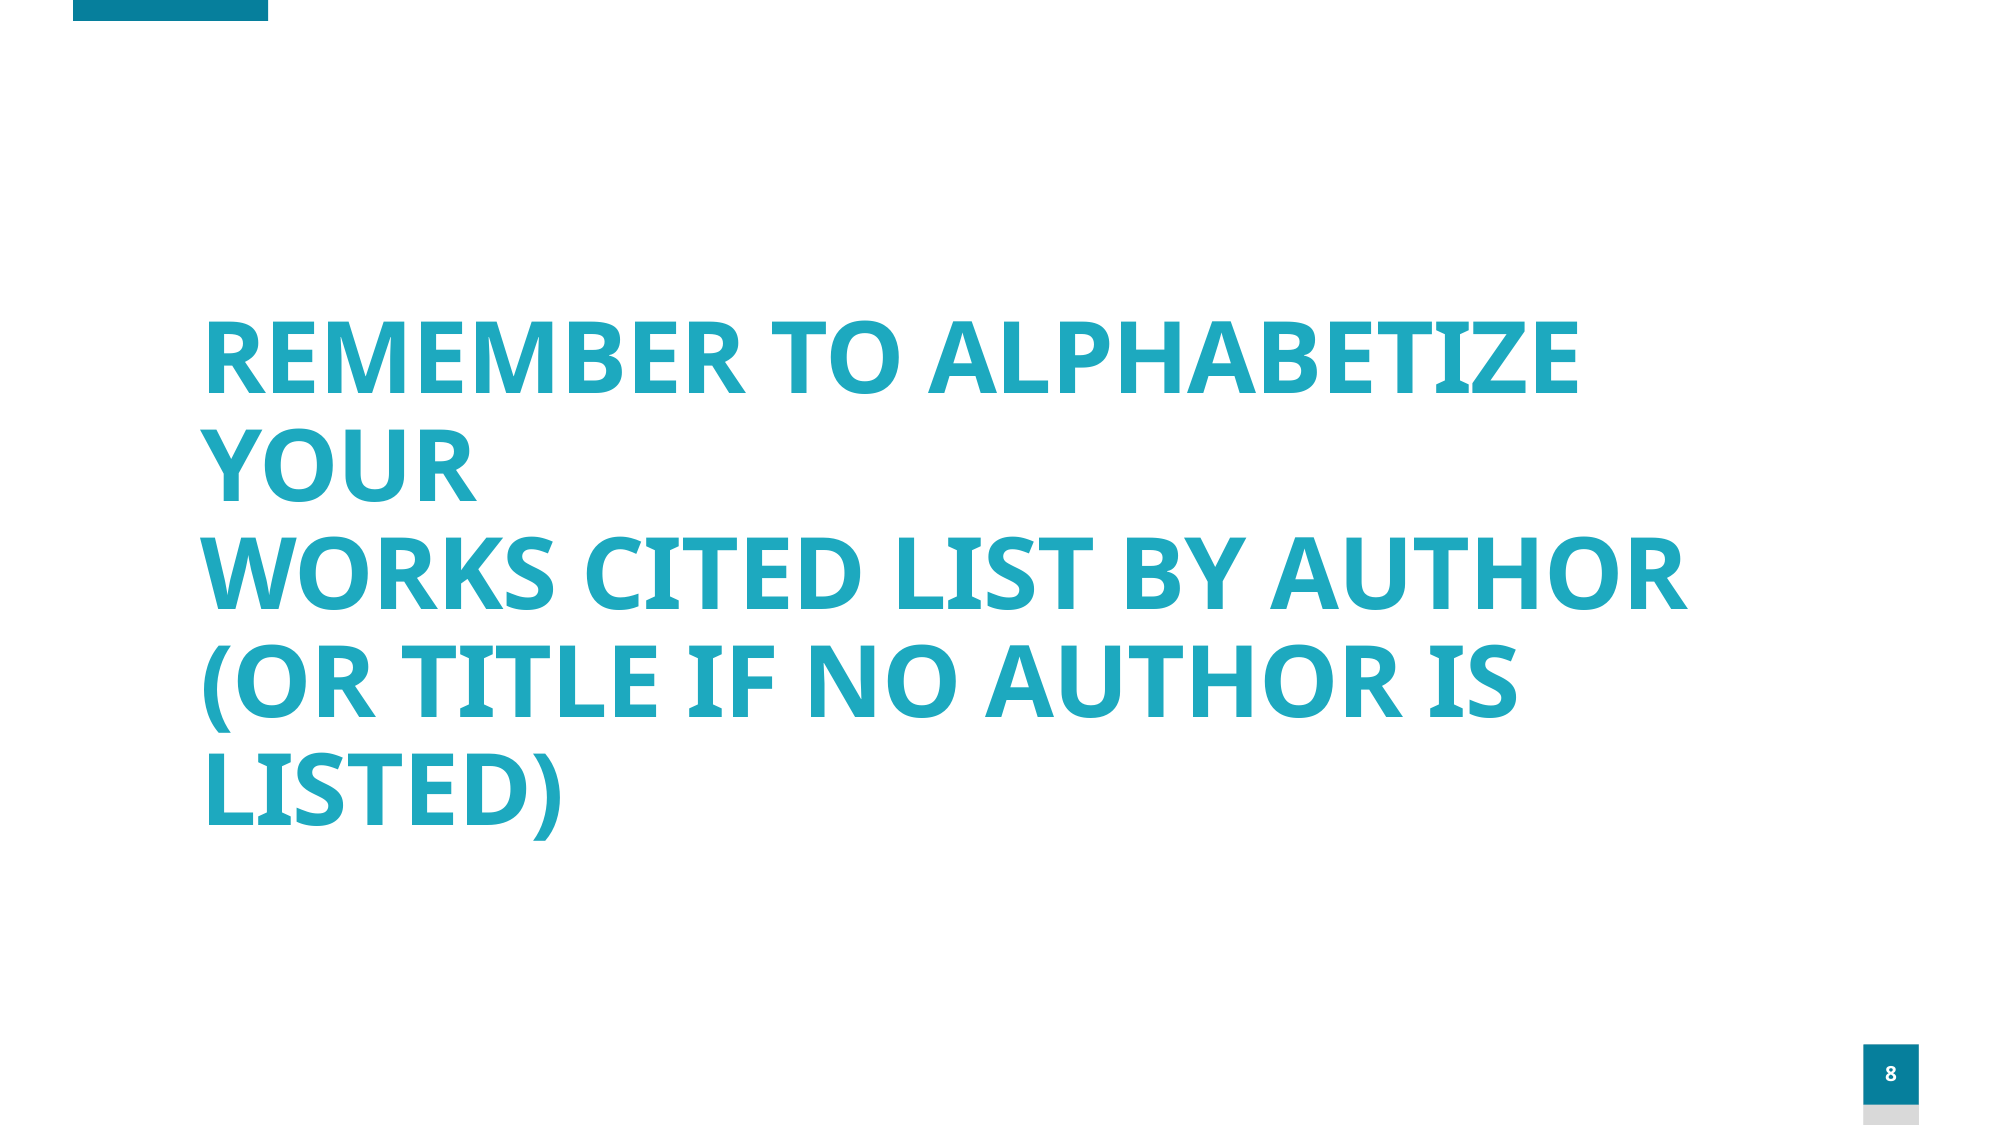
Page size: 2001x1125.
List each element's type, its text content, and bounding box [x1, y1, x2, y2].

title REMEMBER TO ALPHABETIZE YOUR WORKS CITED LIST BY AUTHOR (OR TITLE IF NO AUTHOR IS LISTED) [184, 405, 1855, 749]
text_box 8 [1863, 1044, 1919, 1105]
text_box [1863, 1044, 1920, 1125]
